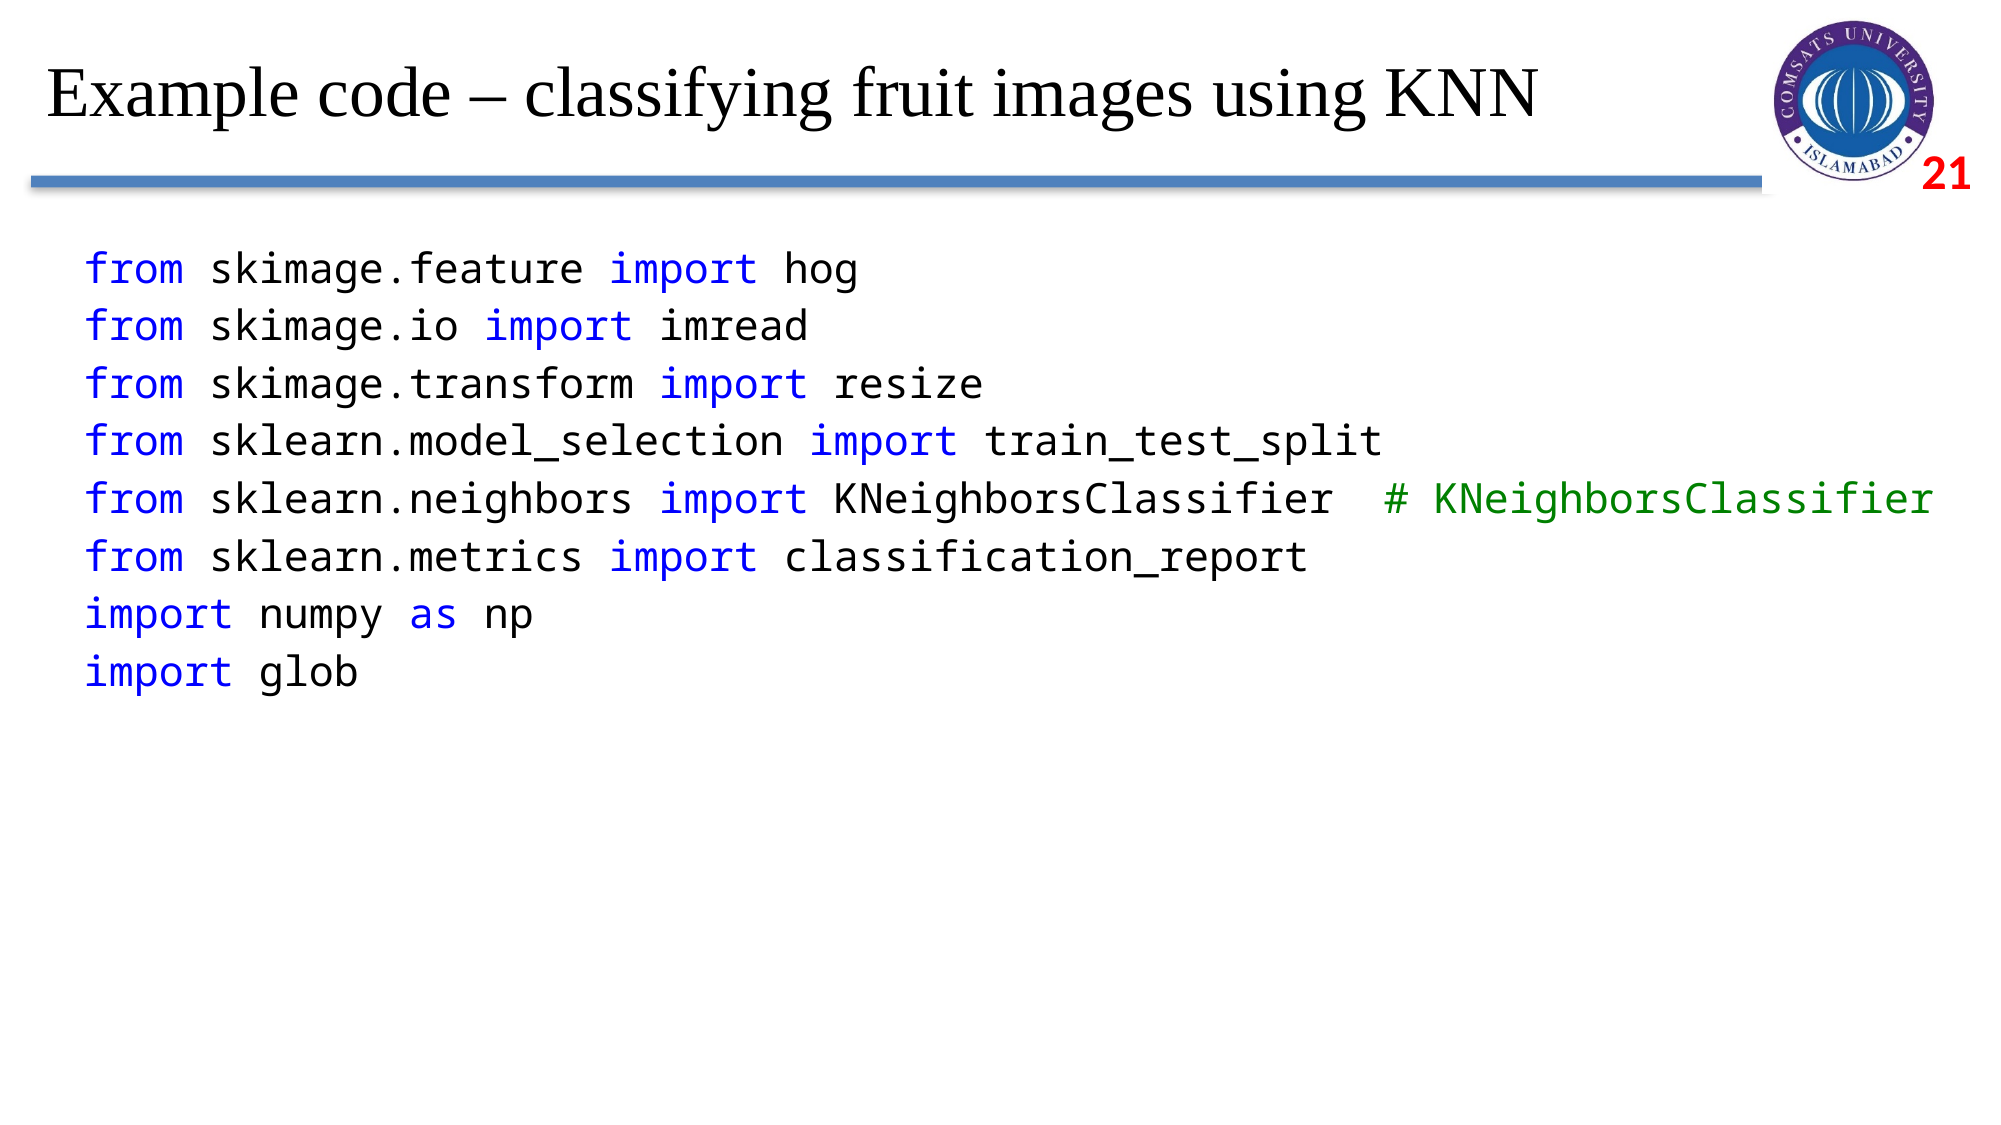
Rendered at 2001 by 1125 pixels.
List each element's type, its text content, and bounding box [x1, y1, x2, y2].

picture [1762, 7, 1945, 194]
title Example code – classifying fruit images using KNN [31, 11, 1833, 164]
list from skimage.feature import hog from skimage.io import imread from skimage.transform import resize from sklearn.model_selection import train_test_split from sklearn.neighbors import KNeighborsClassifier # KNeighborsClassifier from sklearn.metrics import classification_report import numpy as np import glob [31, 233, 1954, 1114]
